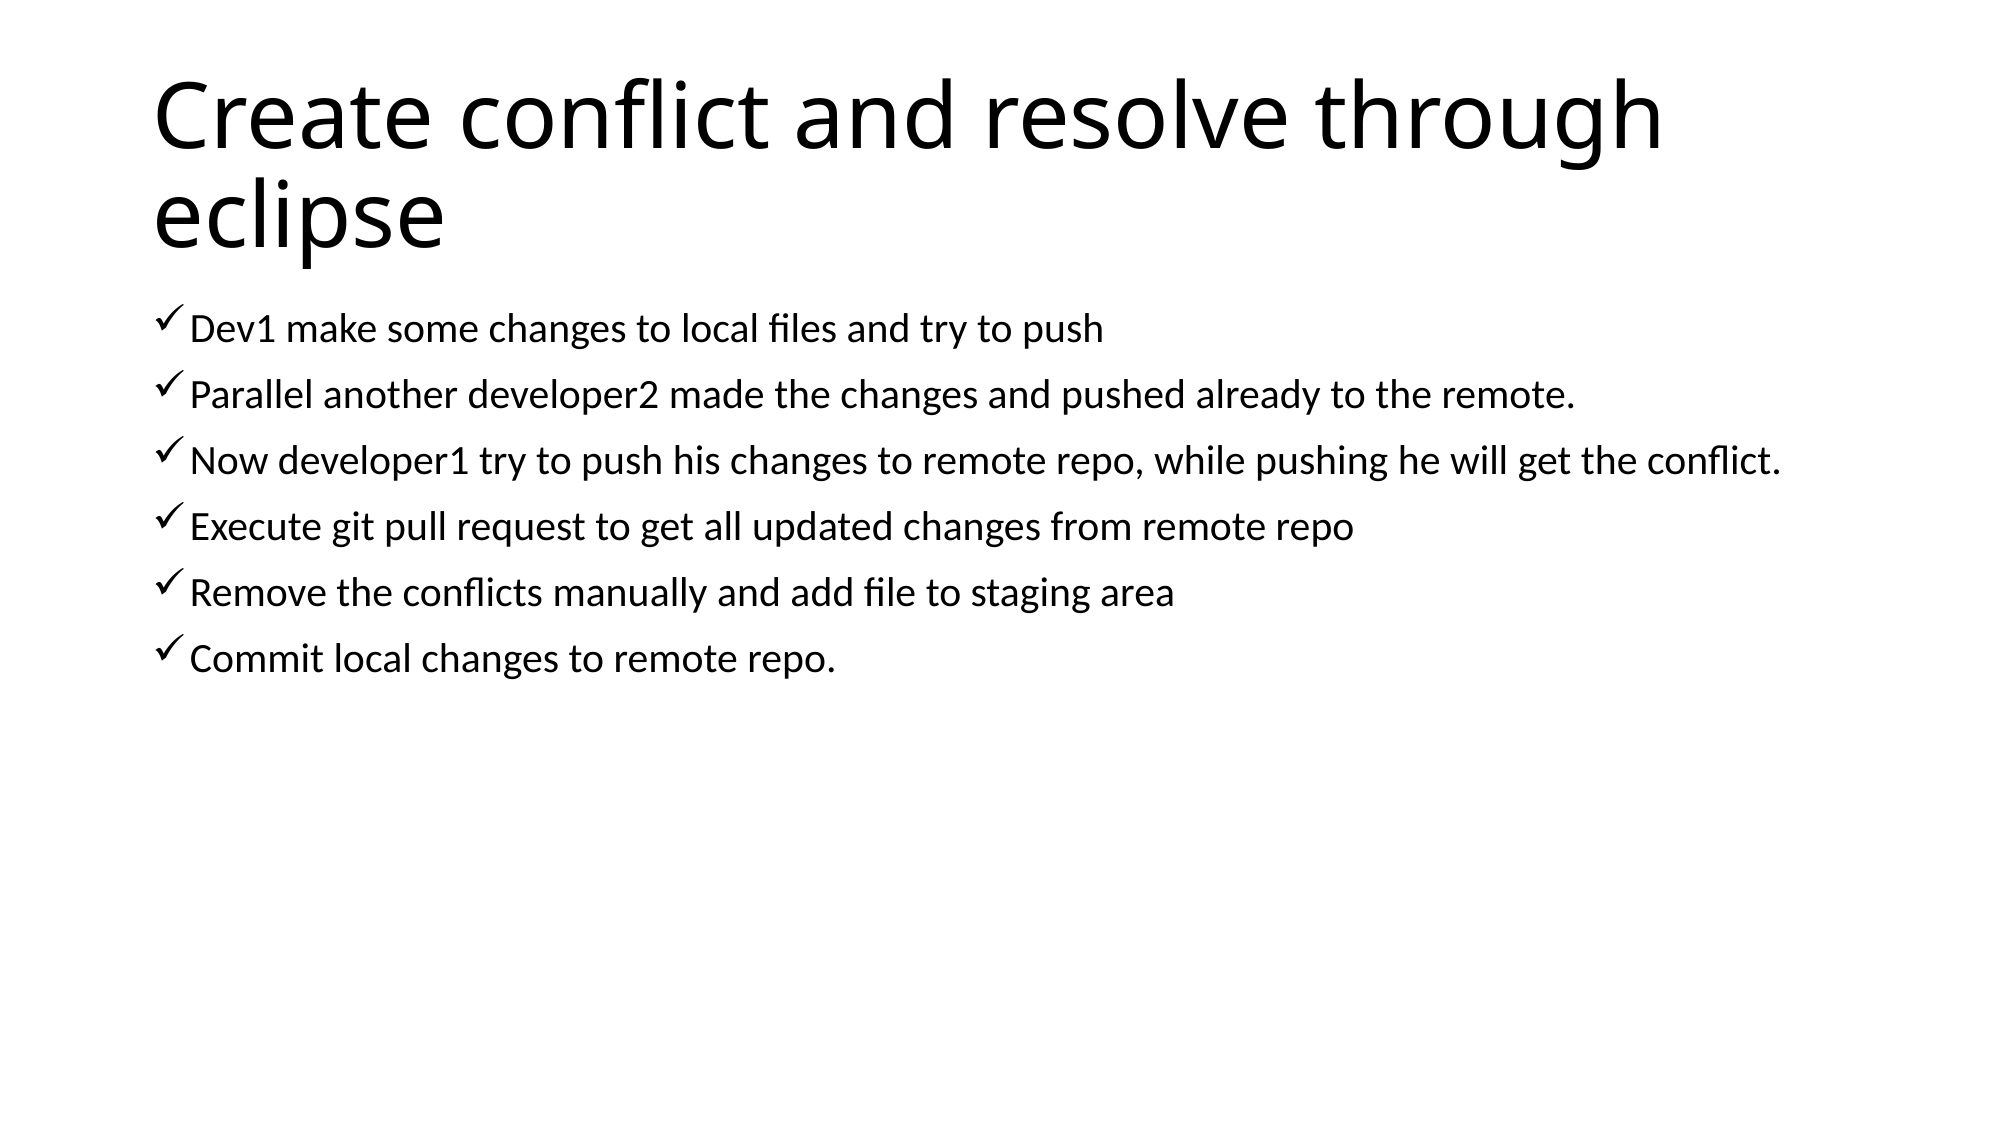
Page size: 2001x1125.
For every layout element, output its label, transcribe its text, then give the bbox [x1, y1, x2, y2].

title Create conflict and resolve through eclipse [137, 59, 1863, 278]
list Dev1 make some changes to local files and try to push Parallel another developer2 made the changes and pushed already to the remote. Now developer1 try to push his changes to remote repo, while pushing he will get the conflict. Execute git pull request to get all updated changes from remote repo Remove the conflicts manually and add file to staging area Commit local changes to remote repo. [137, 299, 1863, 766]
